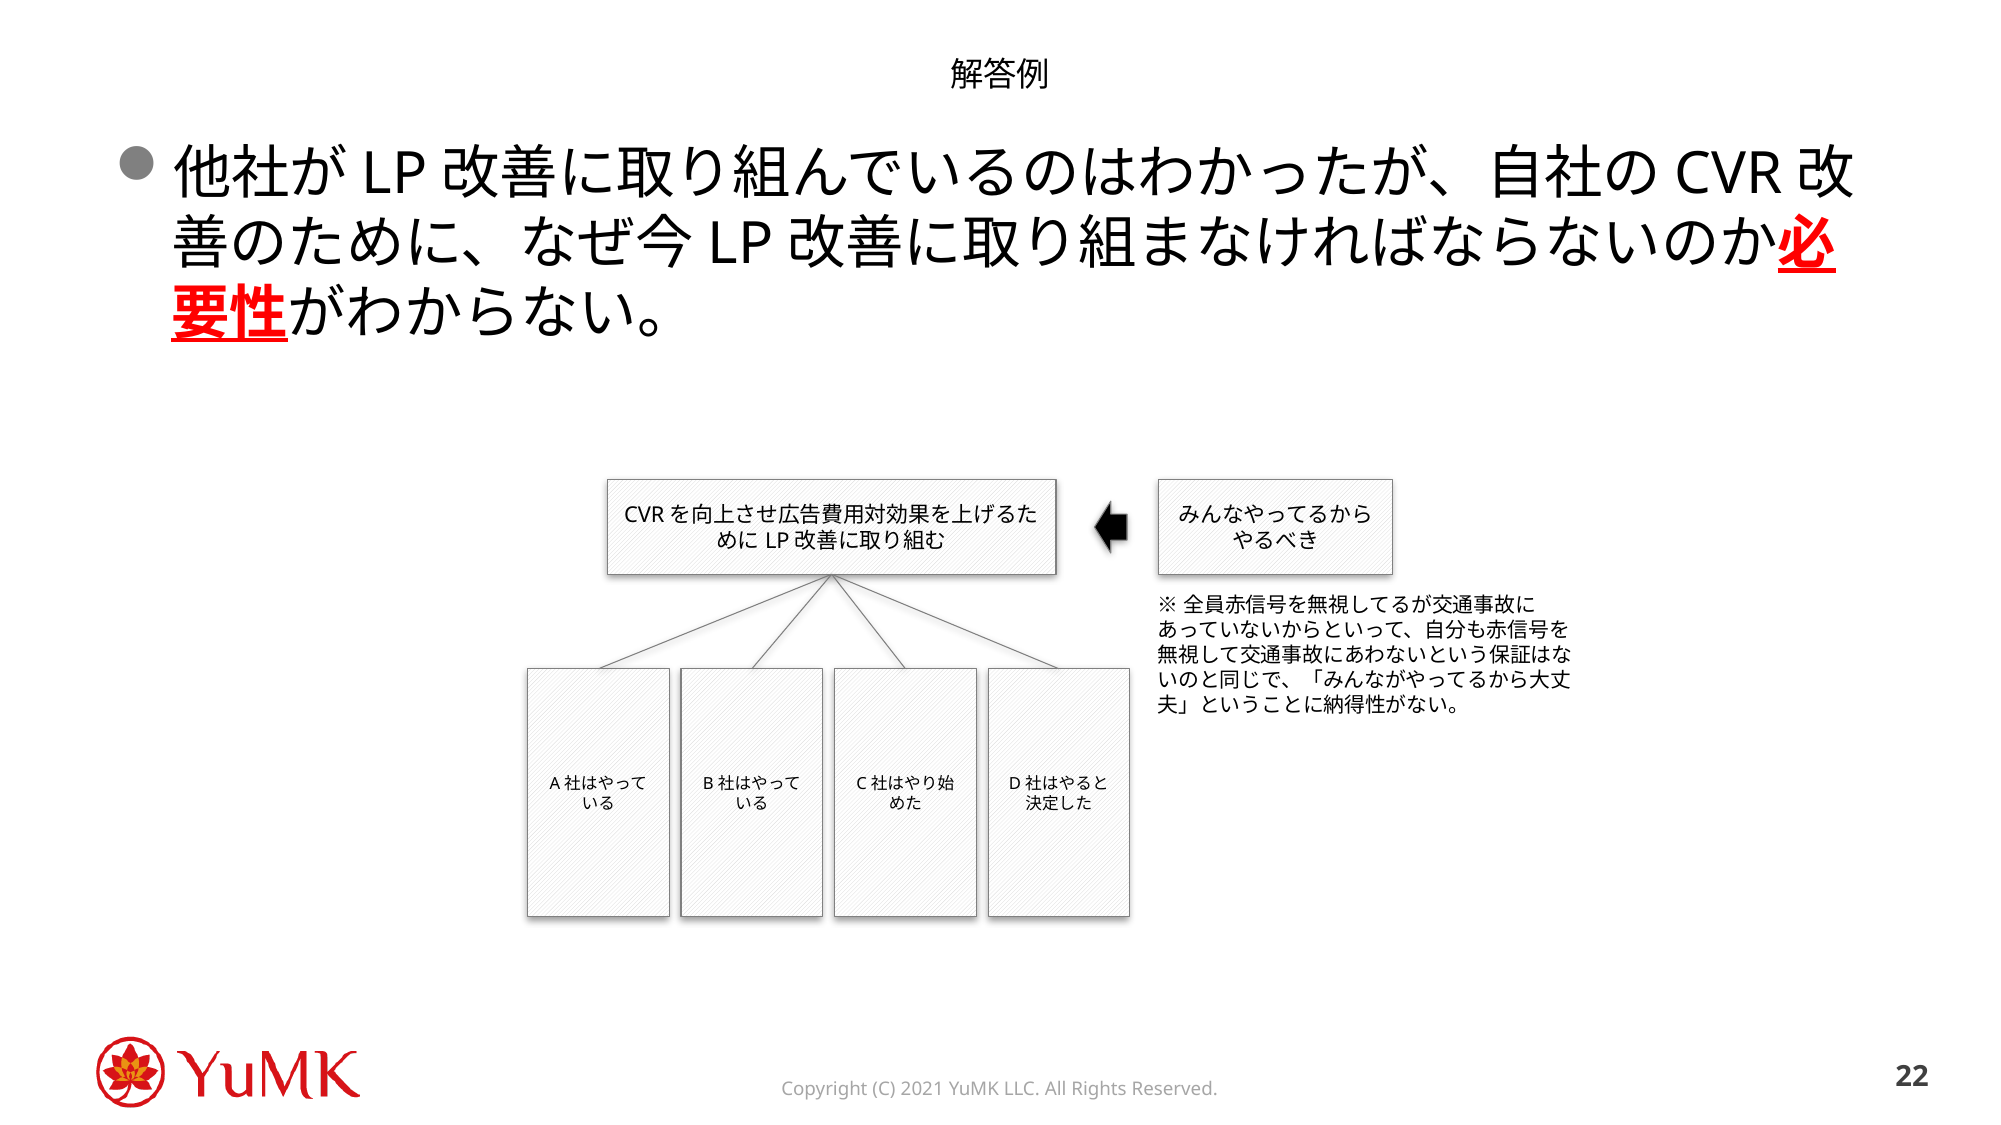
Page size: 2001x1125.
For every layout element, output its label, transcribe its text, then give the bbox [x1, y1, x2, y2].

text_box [751, 573, 829, 669]
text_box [831, 573, 1060, 669]
text_box D社はやると決定した [986, 667, 1132, 919]
list 他社がLP改善に取り組んでいるのはわかったが、自社のCVR改善のために、なぜ今LP改善に取り組まなければならないのか必要性がわからない。 [99, 128, 1900, 997]
picture [90, 1035, 365, 1108]
text_box B社はやっている [679, 677, 825, 919]
text_box CVRを向上させ広告費用対効果を上げるためにLP改善に取り組む [605, 478, 1058, 572]
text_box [598, 573, 750, 669]
text_box みんなやってるからやるべき [1157, 478, 1395, 576]
text_box A社はやっている [525, 667, 671, 919]
text_box ※全員赤信号を無視してるが交通事故にあっていないからといって、自分も赤信号を無視して交通事故にあわないという保証はないのと同じで、「みんながやってるから大丈夫」ということに納得性がない。 [1143, 584, 1591, 724]
slide_number 21 [1477, 1047, 1944, 1108]
text_box [1092, 499, 1130, 556]
title 解答例 [99, 32, 1900, 113]
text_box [522, 669, 1134, 926]
text_box C社はやり始めた [832, 677, 978, 919]
